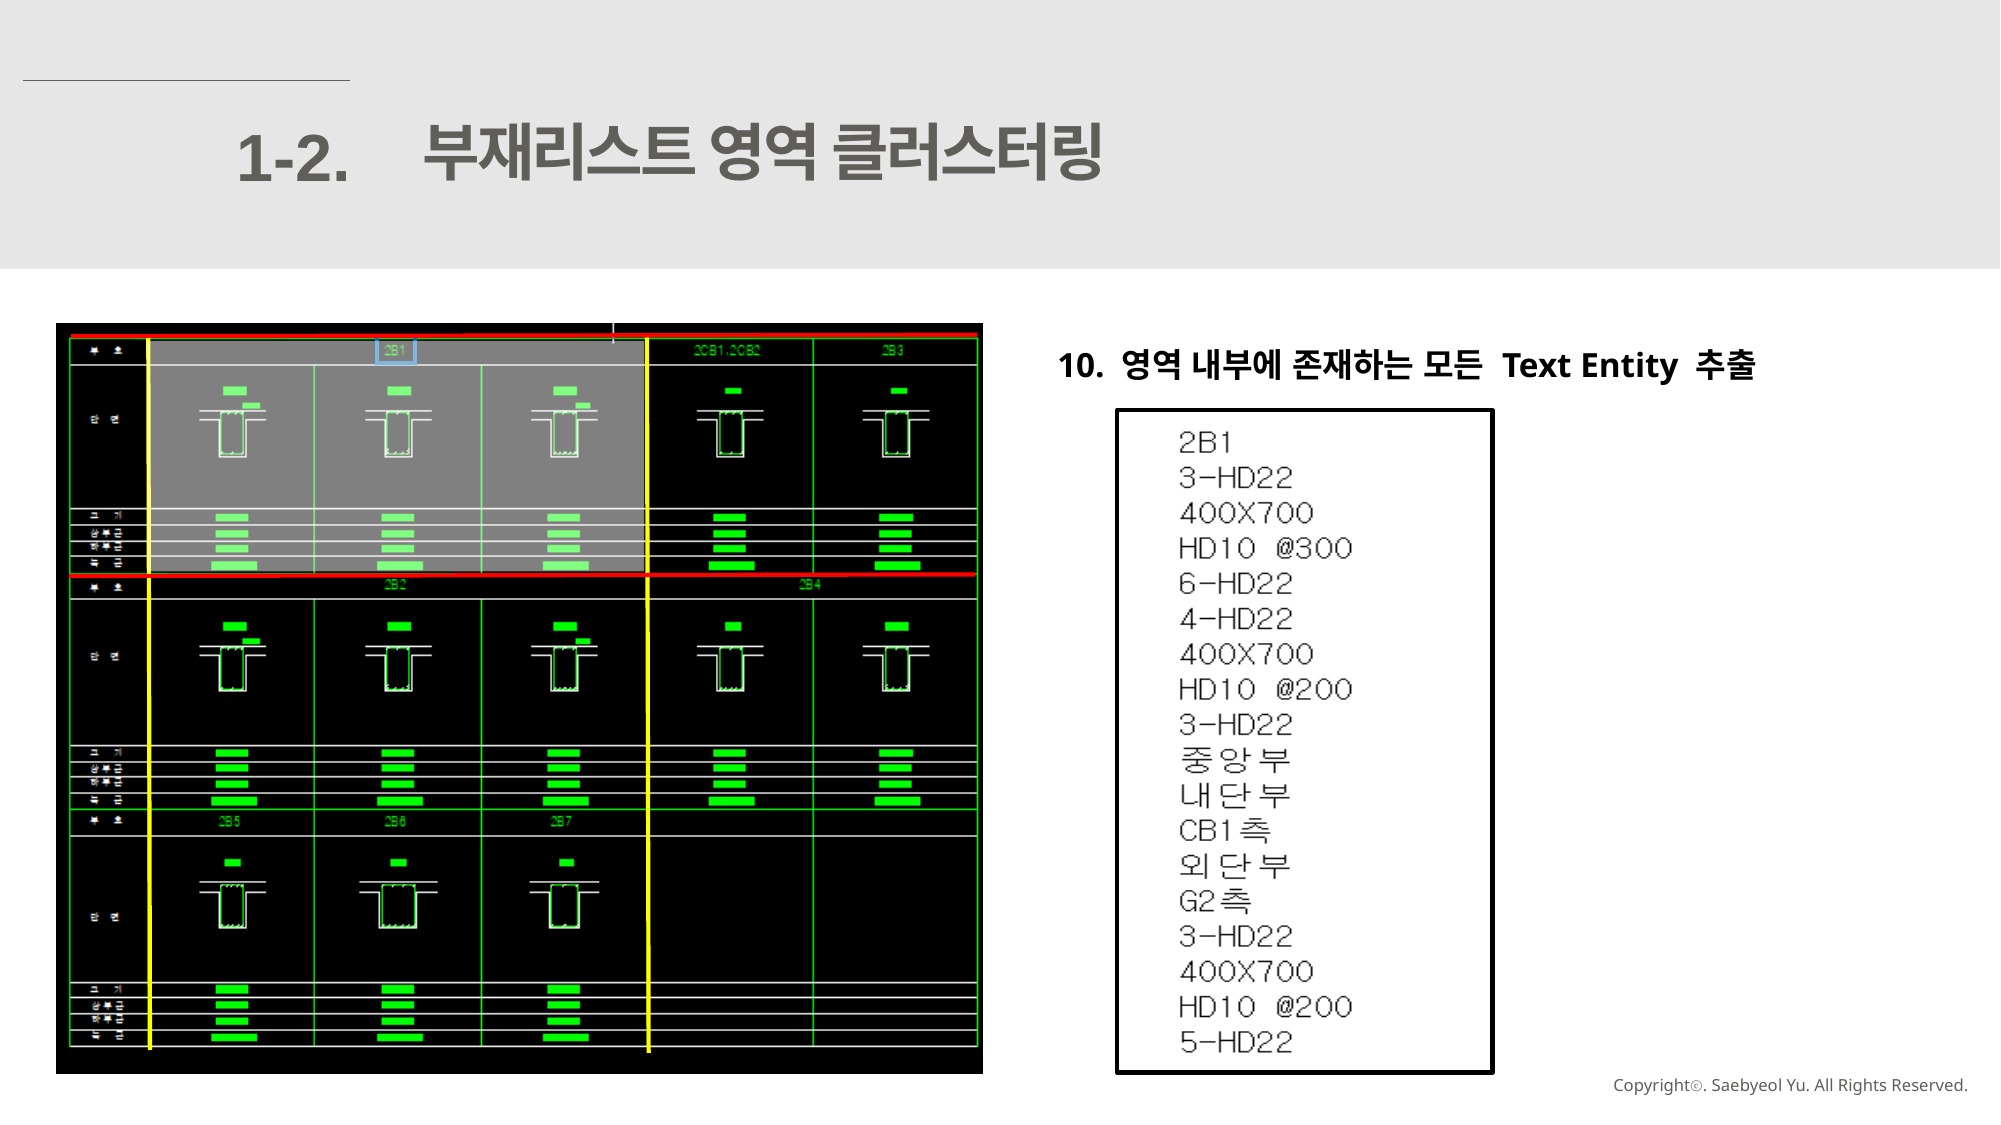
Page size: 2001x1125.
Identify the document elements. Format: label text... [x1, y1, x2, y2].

text_box 1-2. [221, 106, 366, 202]
text_box 10. 영역 내부에 존재하는 모든 Text Entity 추출 [1042, 324, 1979, 548]
text_box 부재리스트 영역 클러스터링 [408, 105, 1123, 196]
picture [56, 694, 983, 1074]
picture [56, 323, 983, 694]
text_box [0, 0, 2000, 270]
picture [1118, 412, 1491, 1071]
